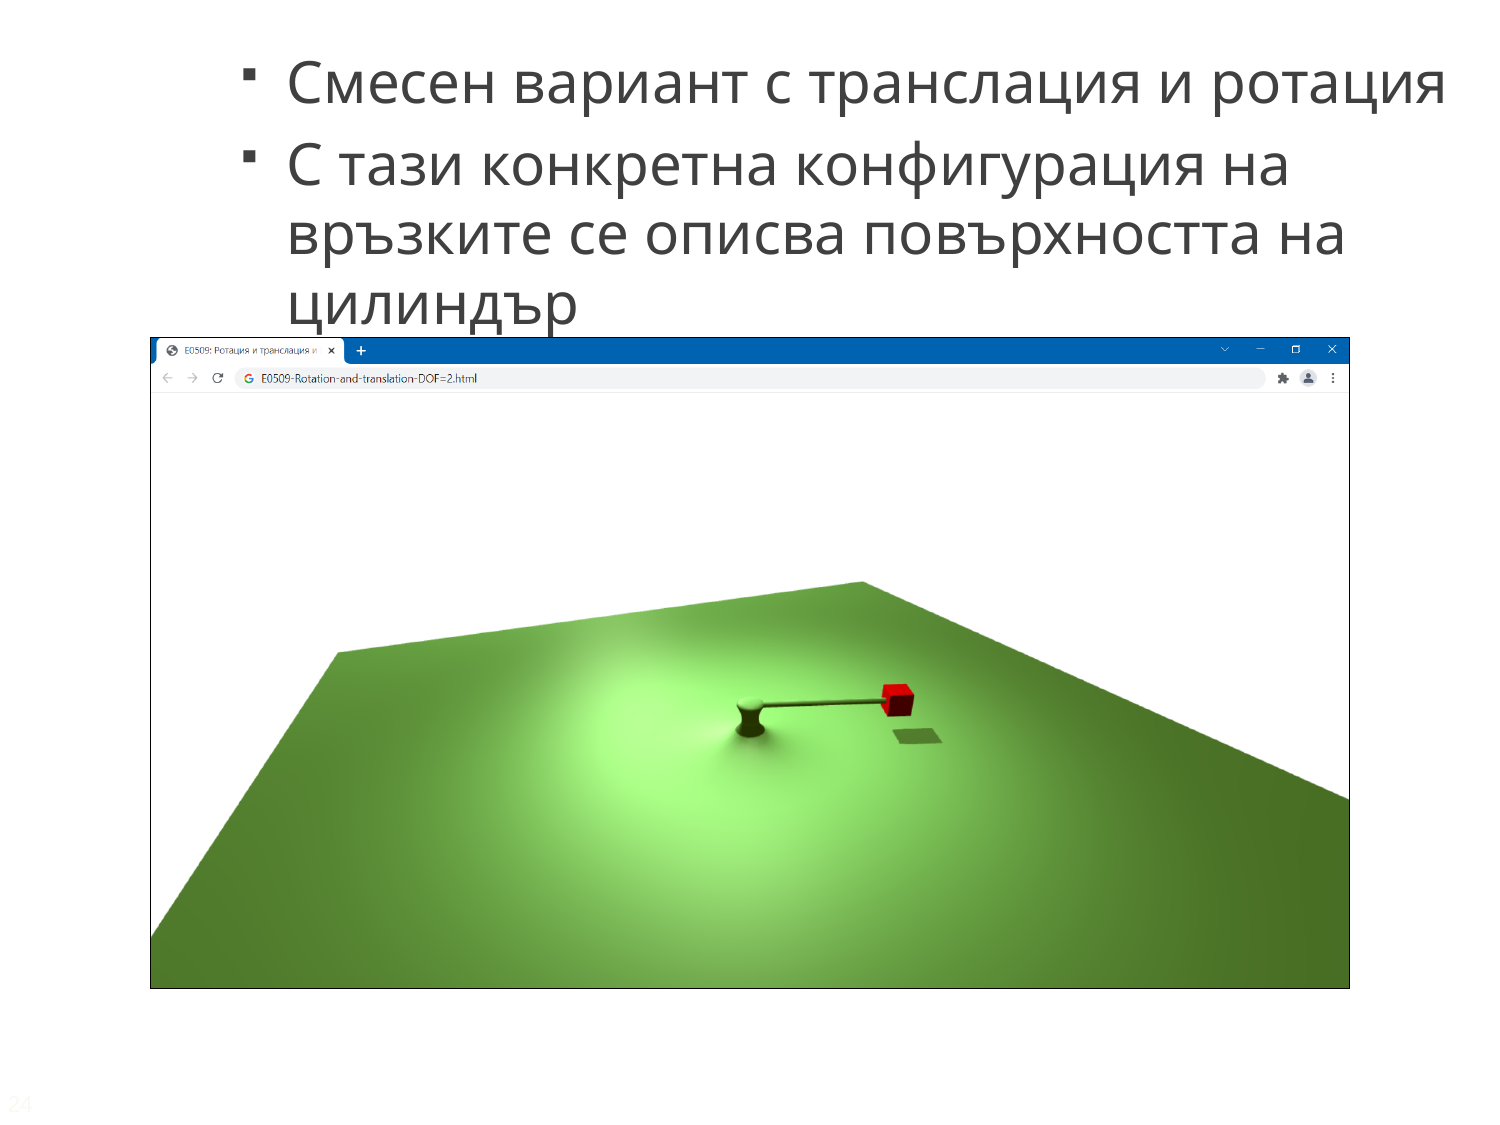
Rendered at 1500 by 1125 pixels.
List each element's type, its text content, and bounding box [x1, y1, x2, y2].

picture [149, 337, 1351, 989]
list Смесен вариант с транслация и ротация С тази конкретна конфигурация на връзките се описва повърхността на цилиндър [150, 37, 1488, 1113]
